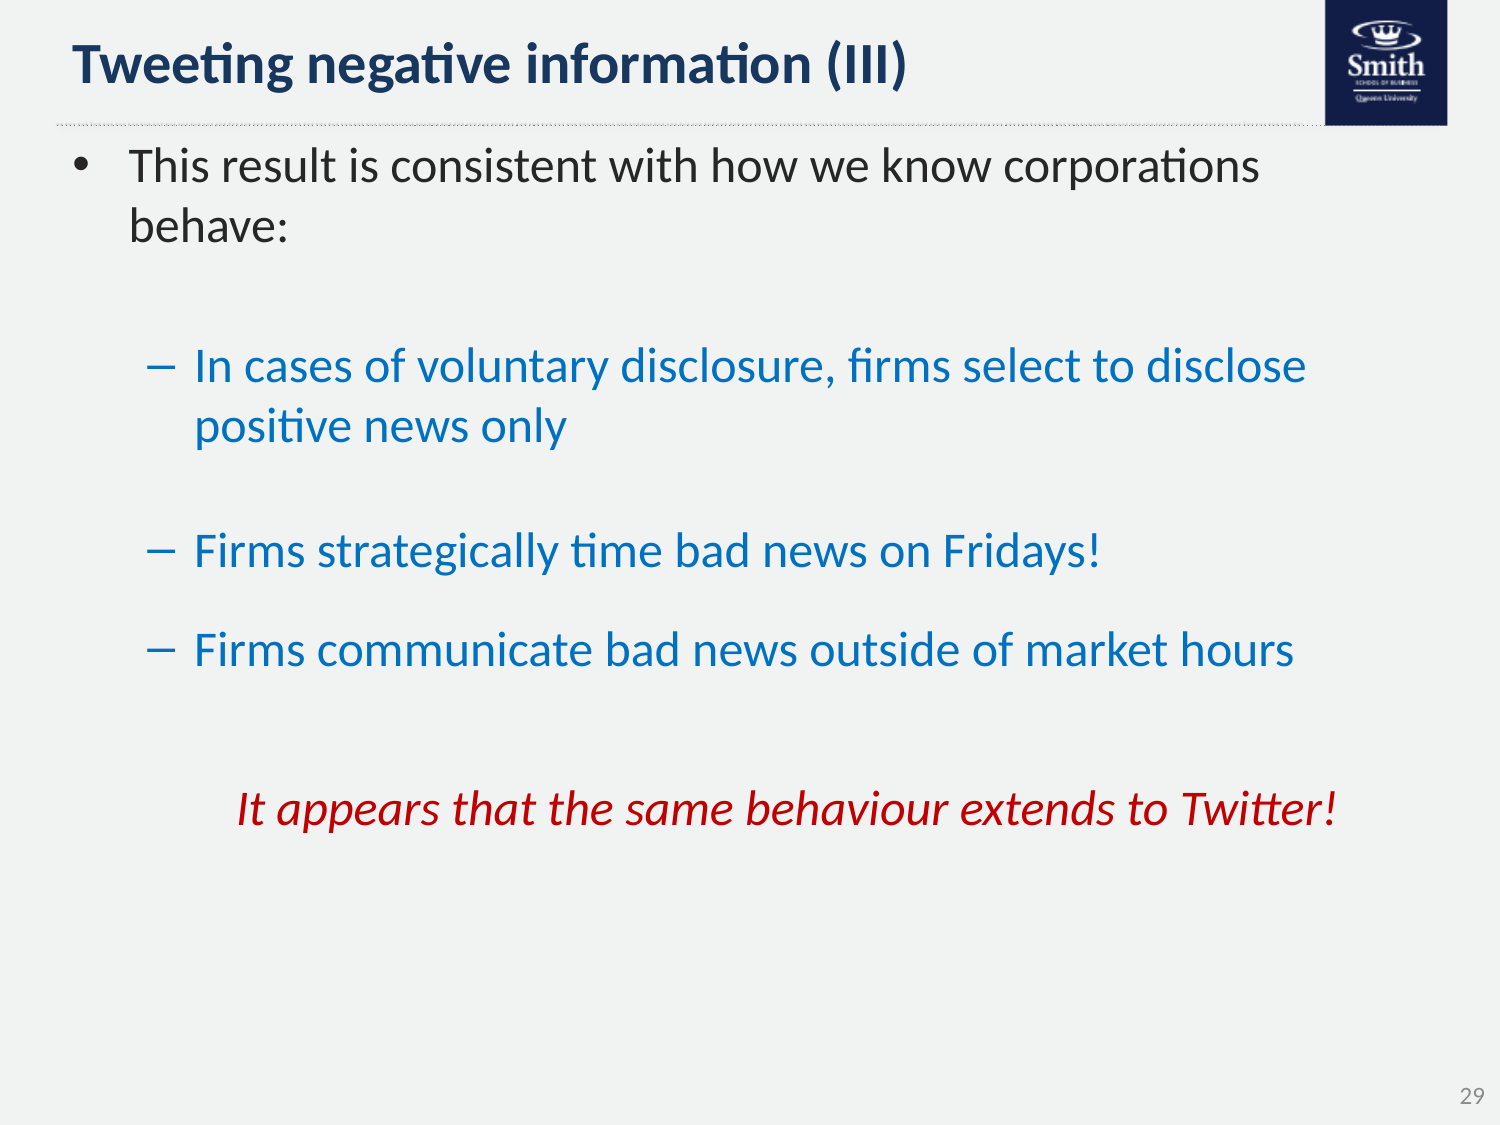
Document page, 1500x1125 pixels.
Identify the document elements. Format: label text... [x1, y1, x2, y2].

list This result is consistent with how we know corporations behave: In cases of voluntary disclosure, firms select to disclose positive news only Firms strategically time bad news on Fridays! Firms communicate bad news outside of market hours It appears that the same behaviour extends to Twitter! [57, 125, 1443, 1034]
title Tweeting negative information (III) [57, 7, 1288, 114]
